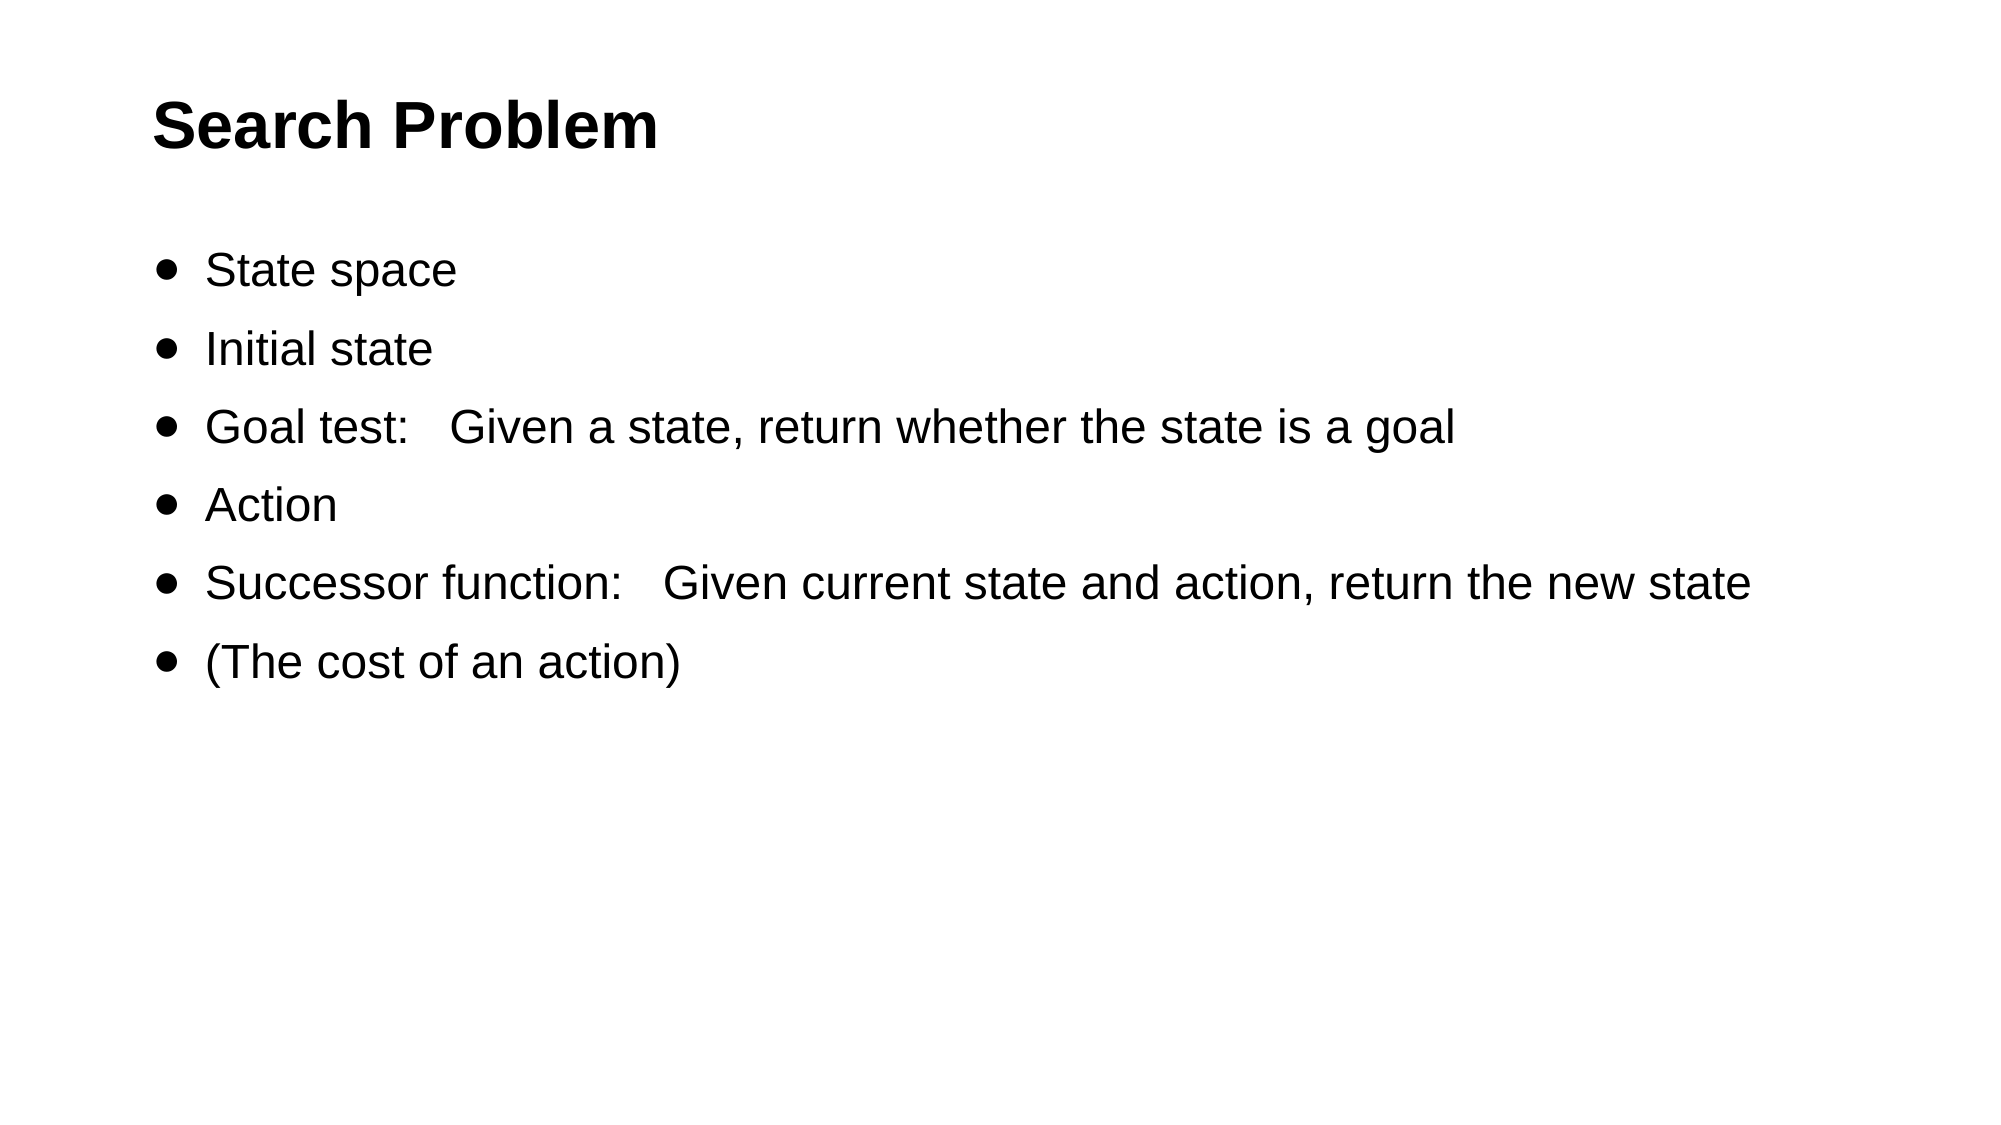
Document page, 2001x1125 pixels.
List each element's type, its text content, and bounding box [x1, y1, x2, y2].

list State space Initial state Goal test: Given a state, return whether the state is a goal Action Successor function: Given current state and action, return the new state (The cost of an action) [137, 231, 1863, 1014]
title Search Problem [137, 59, 1863, 194]
